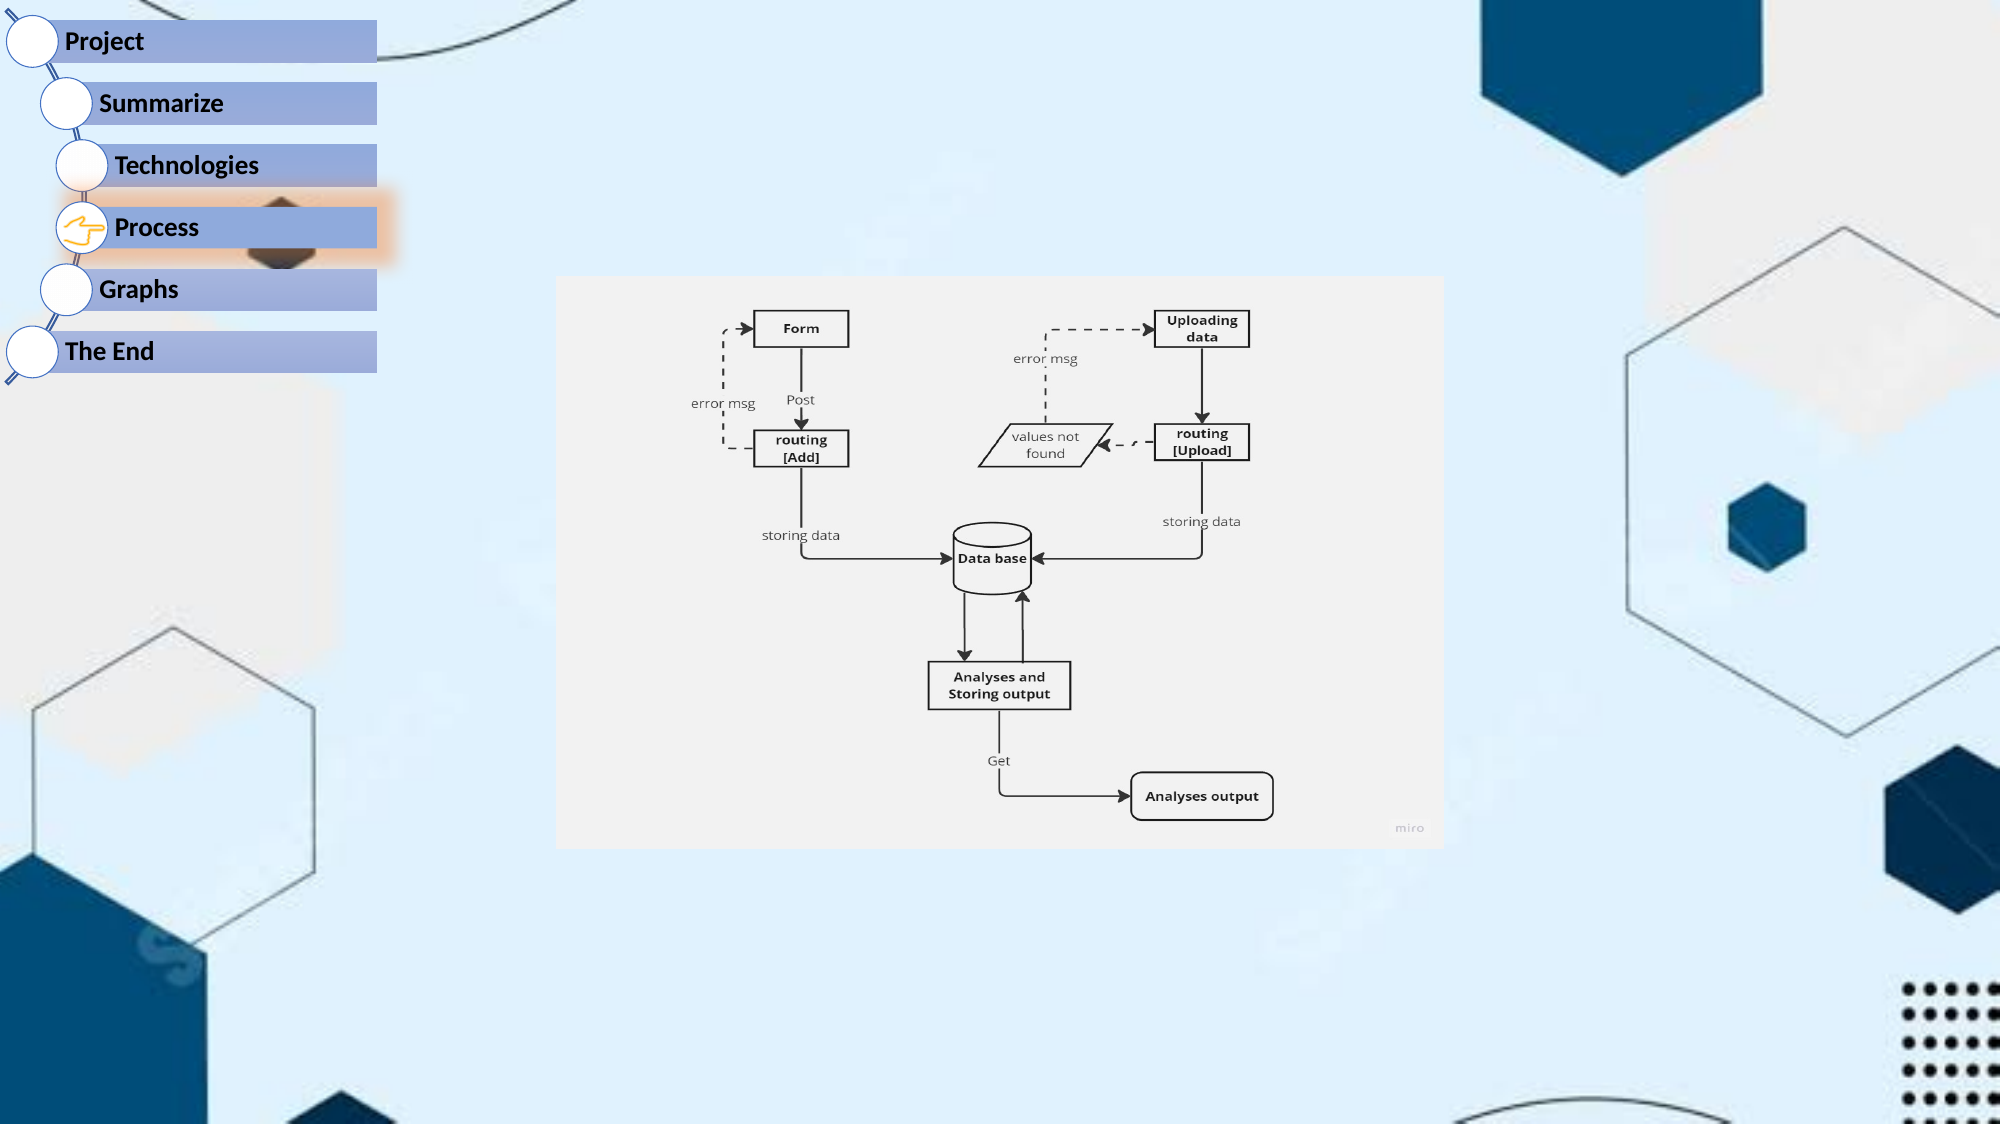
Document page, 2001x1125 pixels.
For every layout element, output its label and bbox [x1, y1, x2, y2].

text_box [0, 0, 382, 394]
picture [0, 0, 2000, 1124]
picture [59, 207, 109, 256]
